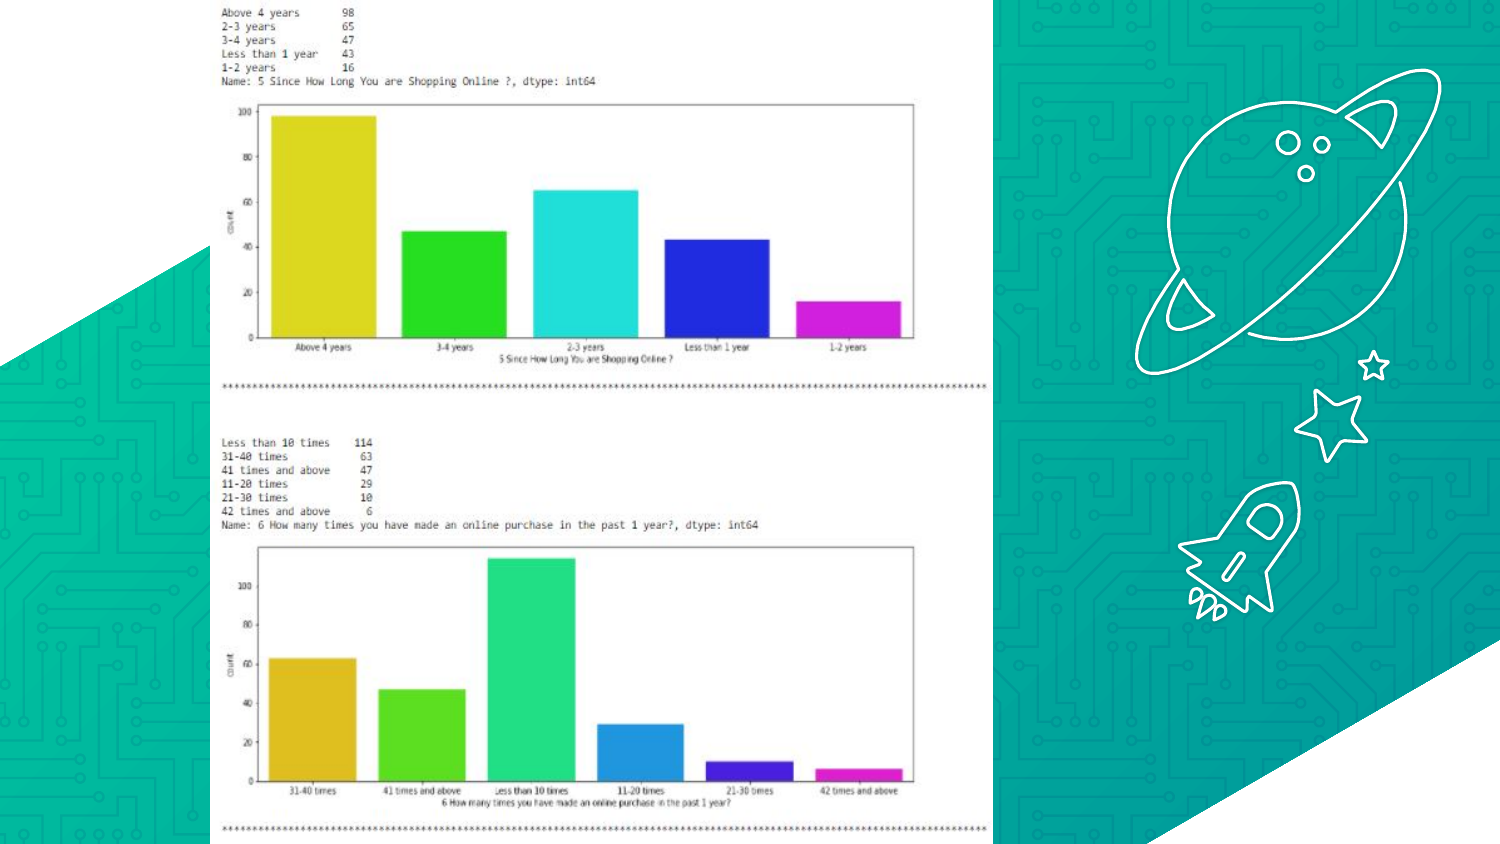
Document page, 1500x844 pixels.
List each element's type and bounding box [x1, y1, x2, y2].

picture [210, 0, 993, 844]
text_box [1181, 489, 1307, 615]
text_box [1136, 70, 1440, 374]
